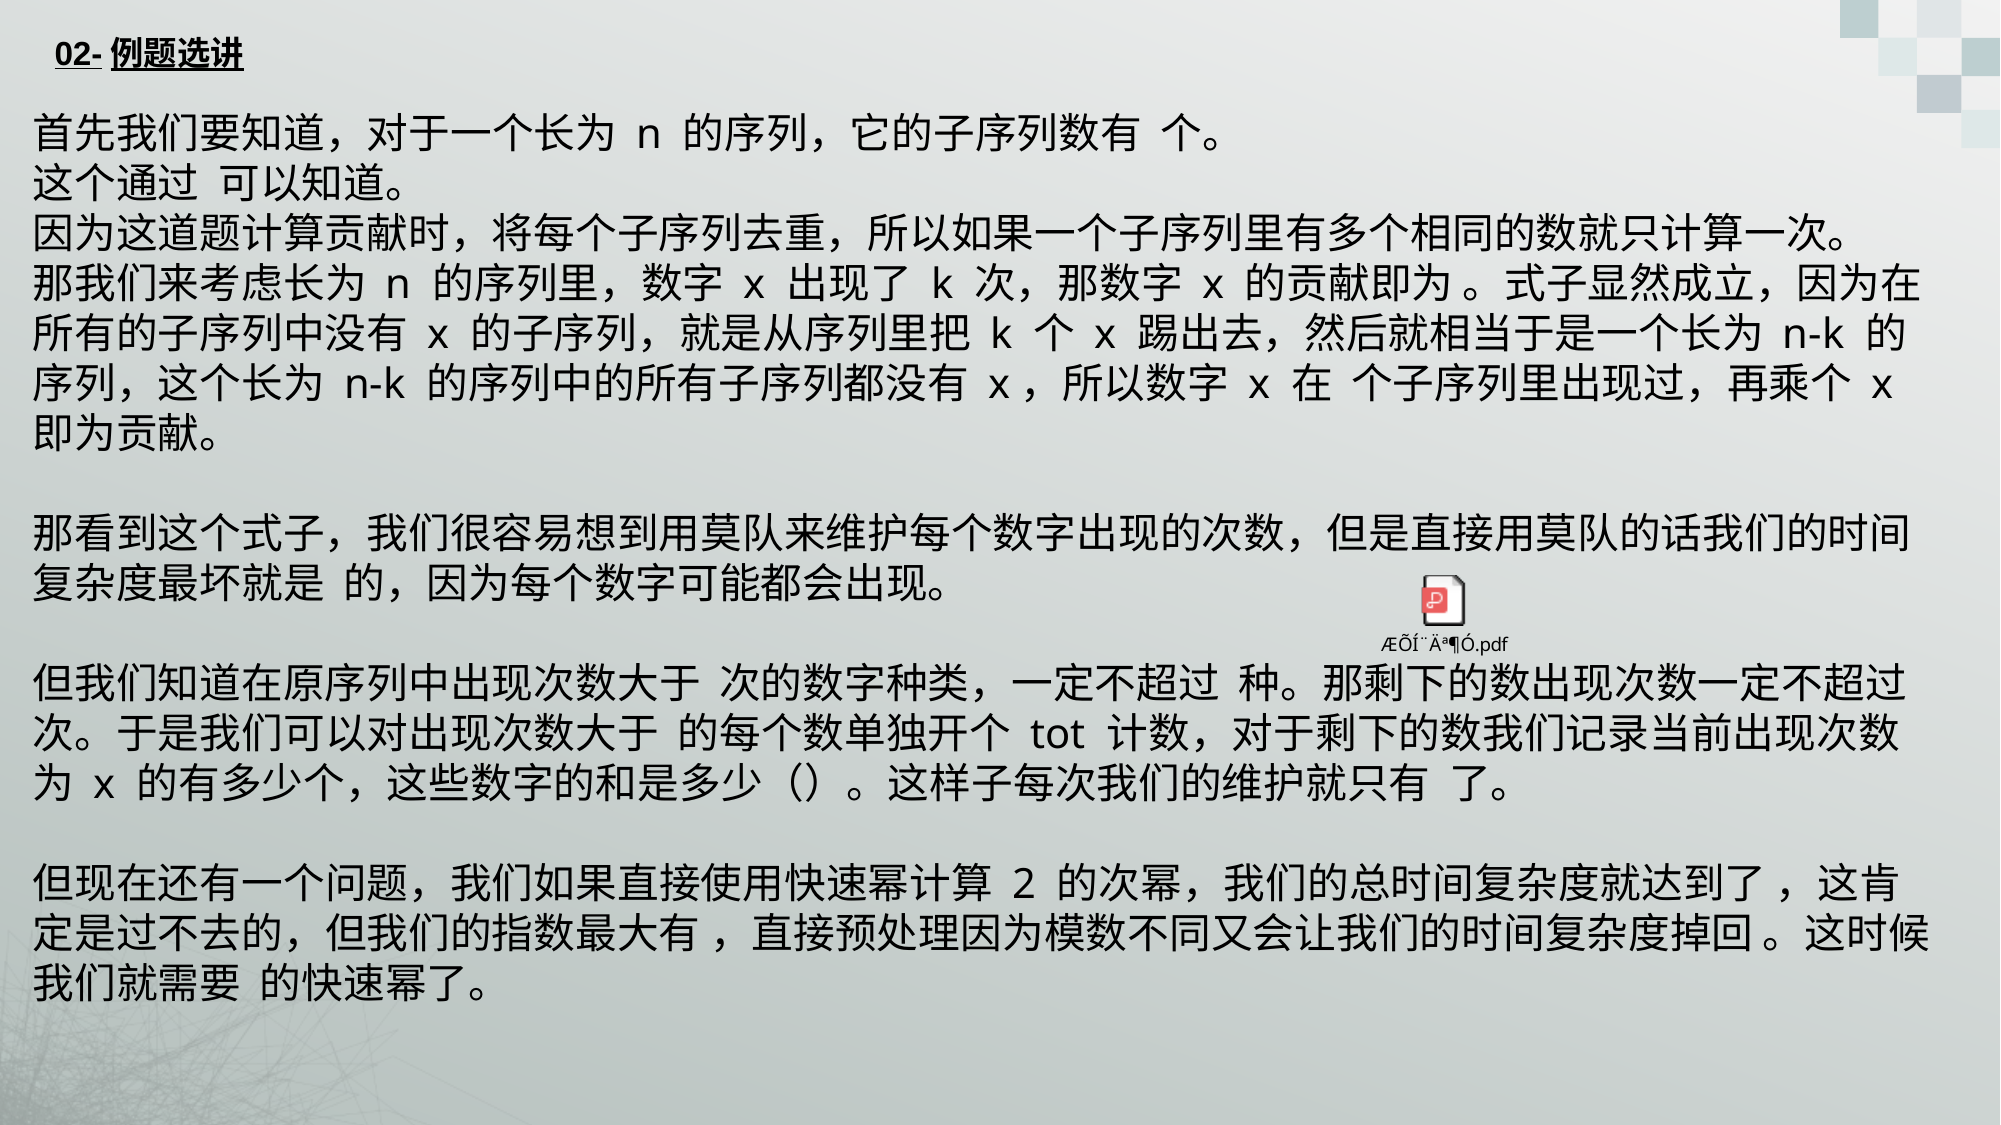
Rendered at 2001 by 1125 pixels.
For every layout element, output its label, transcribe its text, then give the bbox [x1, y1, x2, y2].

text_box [1364, 575, 1524, 685]
text_box 02-例题选讲 [39, 24, 461, 80]
picture [0, 894, 532, 1125]
